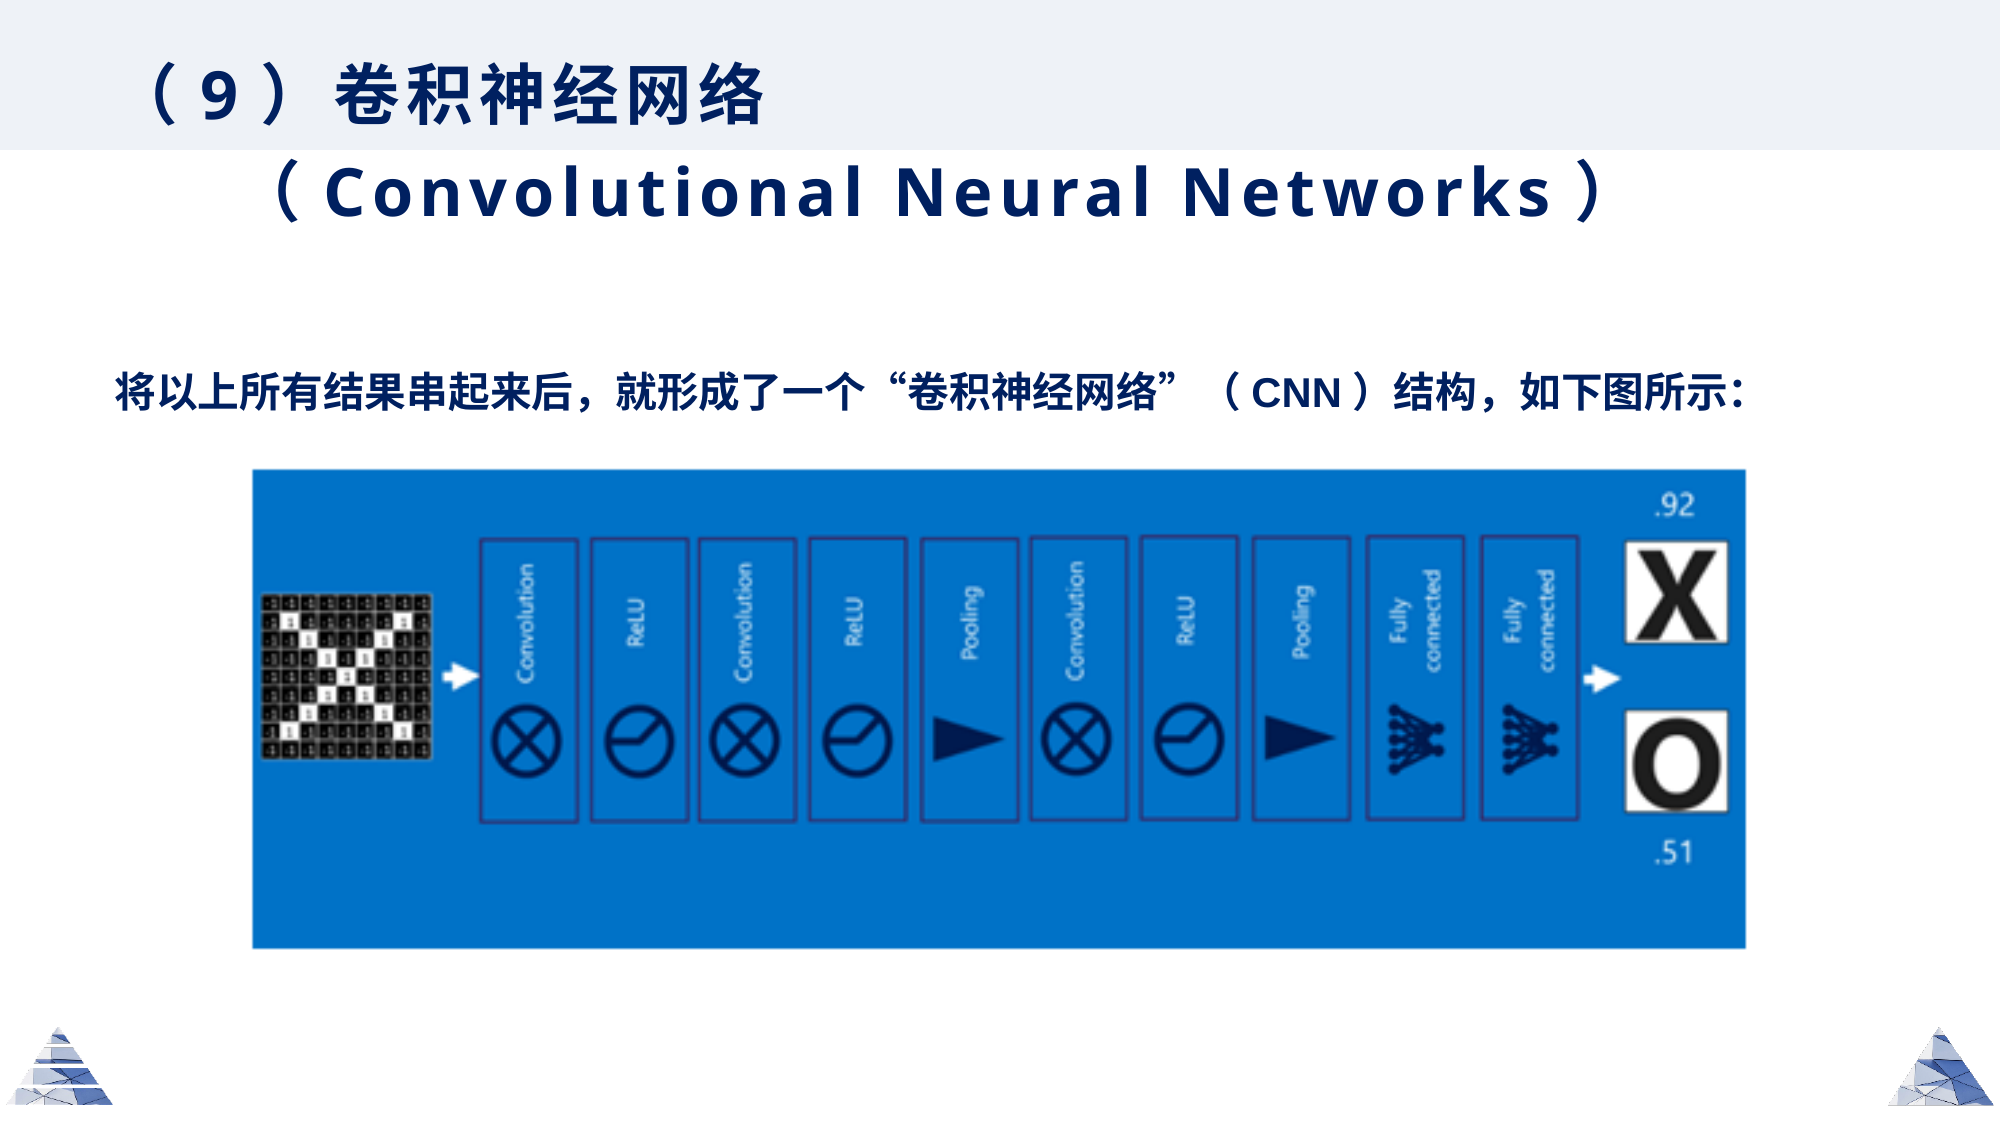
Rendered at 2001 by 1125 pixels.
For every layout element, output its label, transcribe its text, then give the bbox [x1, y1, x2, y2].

text_box （9）卷积神经网络 （Convolutional Neural Networks） [99, 47, 1900, 150]
picture [0, 1006, 119, 1125]
text_box [0, 0, 2000, 151]
text_box 将以上所有结果串起来后，就形成了一个“卷积神经网络”（CNN）结构，如下图所示： [99, 333, 1864, 423]
picture [1881, 1006, 2000, 1125]
picture [248, 465, 1752, 955]
